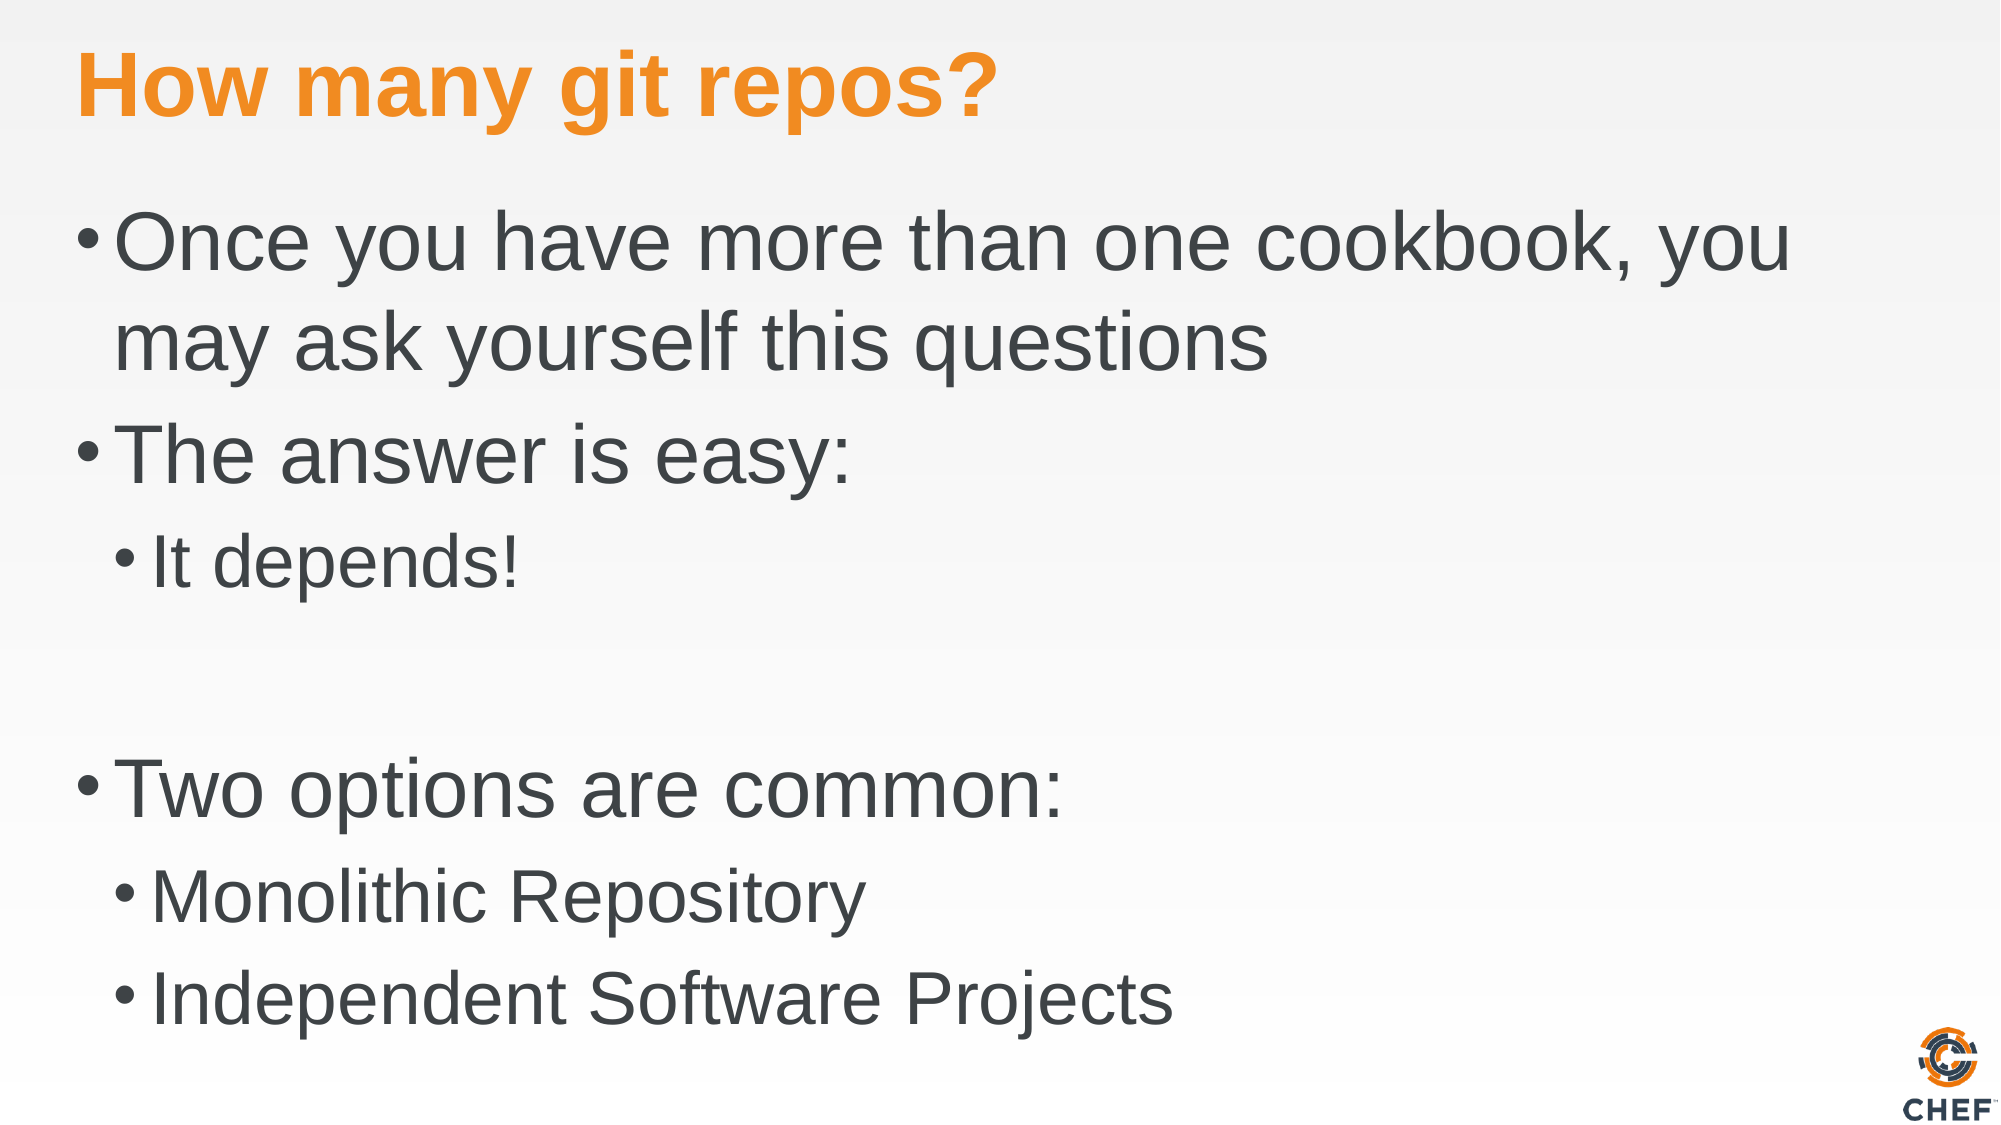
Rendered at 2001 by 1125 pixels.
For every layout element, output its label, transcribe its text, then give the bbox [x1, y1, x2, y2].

picture [1903, 1027, 1998, 1121]
list Once you have more than one cookbook, you may ask yourself this questions The answer is easy: It depends! Two options are common: Monolithic Repository Independent Software Projects [75, 187, 1913, 1050]
title How many git repos? [75, 37, 1913, 140]
